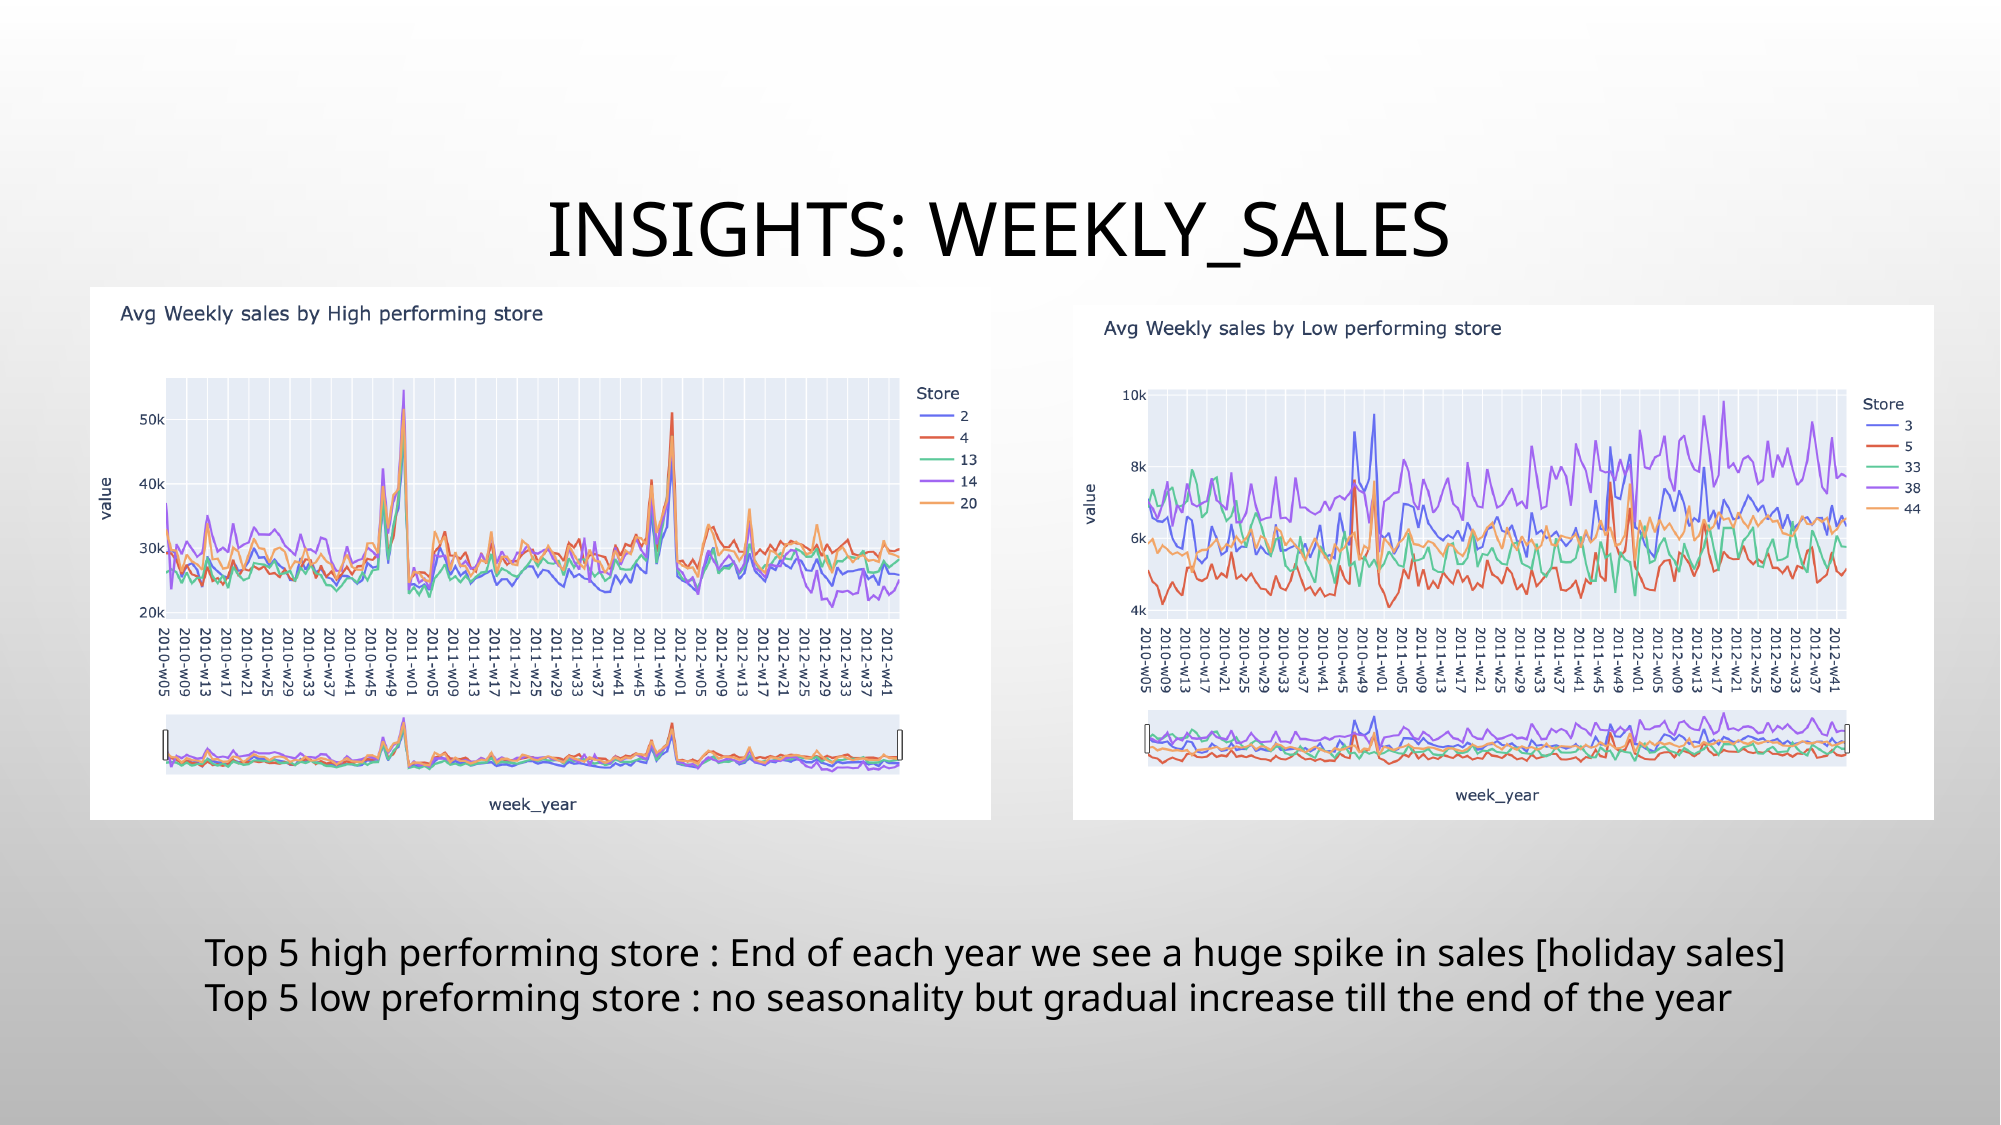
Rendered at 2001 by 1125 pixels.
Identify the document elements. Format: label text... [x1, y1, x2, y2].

text_box Top 5 high performing store : End of each year we see a huge spike in sales [holiday sales] Top 5 low preforming store : no seasonality but gradual increase till the end of the year [189, 922, 1815, 1027]
picture [0, 0, 2000, 1125]
title Insights: weekly_sales [149, 101, 1851, 364]
